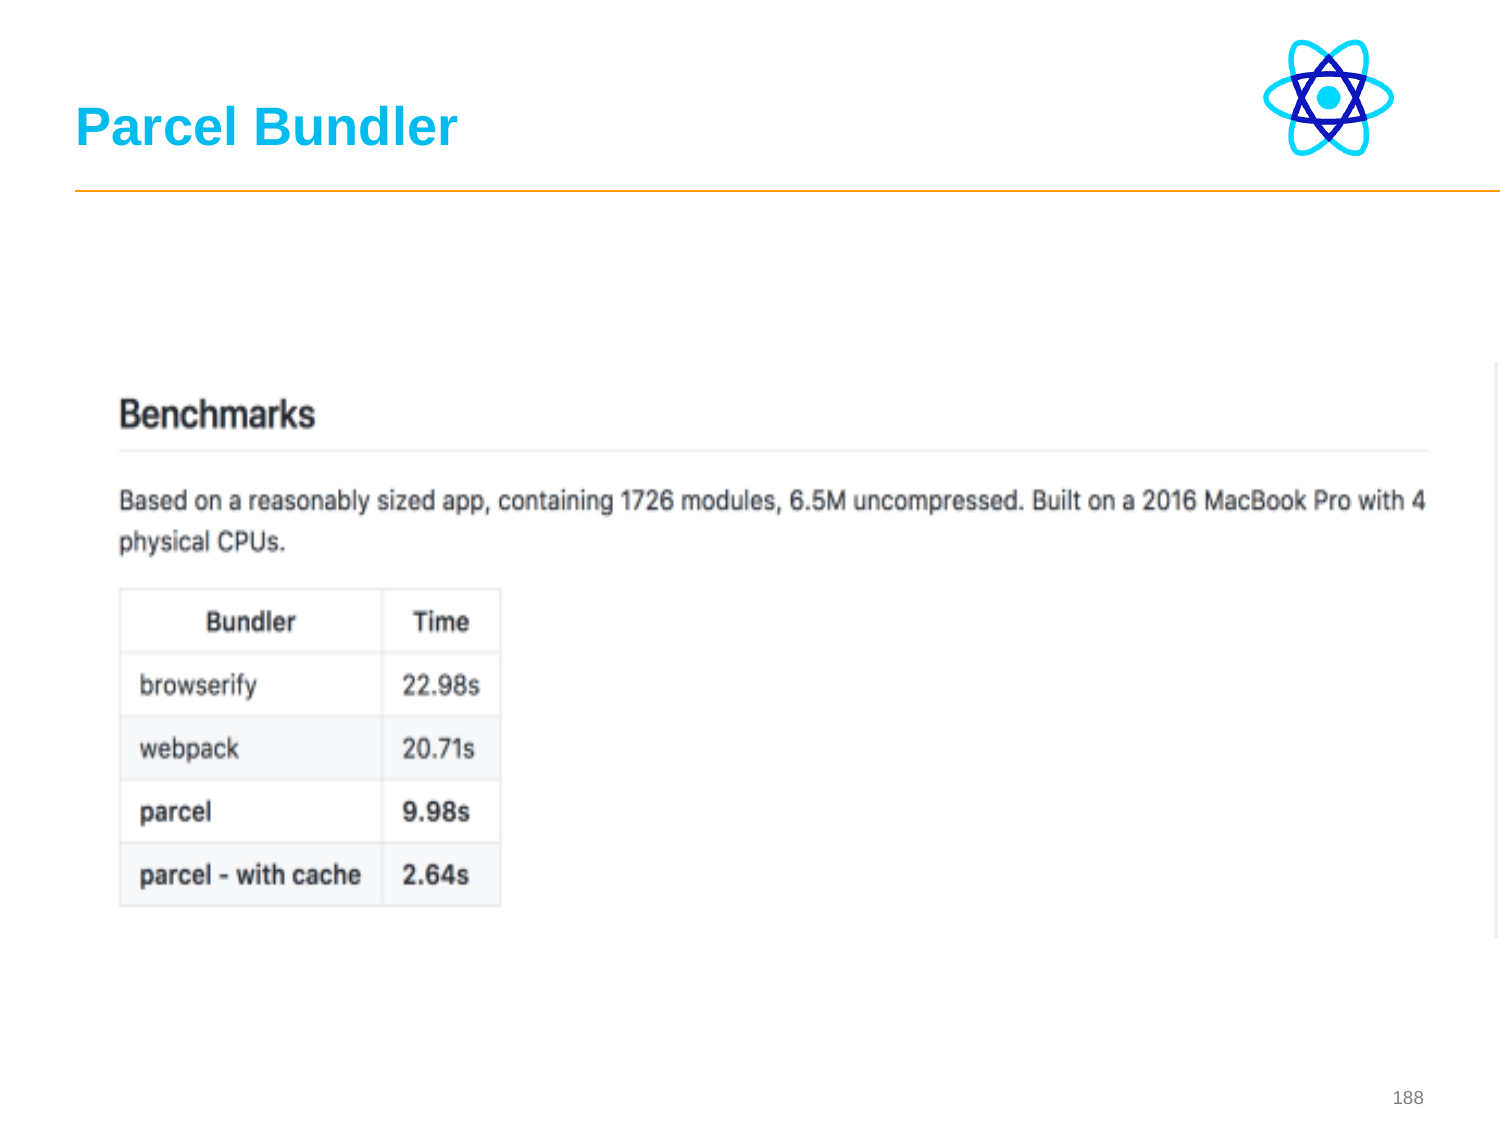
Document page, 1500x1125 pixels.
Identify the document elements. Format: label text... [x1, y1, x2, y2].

title Parcel Bundler [75, 27, 1422, 157]
picture [87, 362, 1500, 938]
